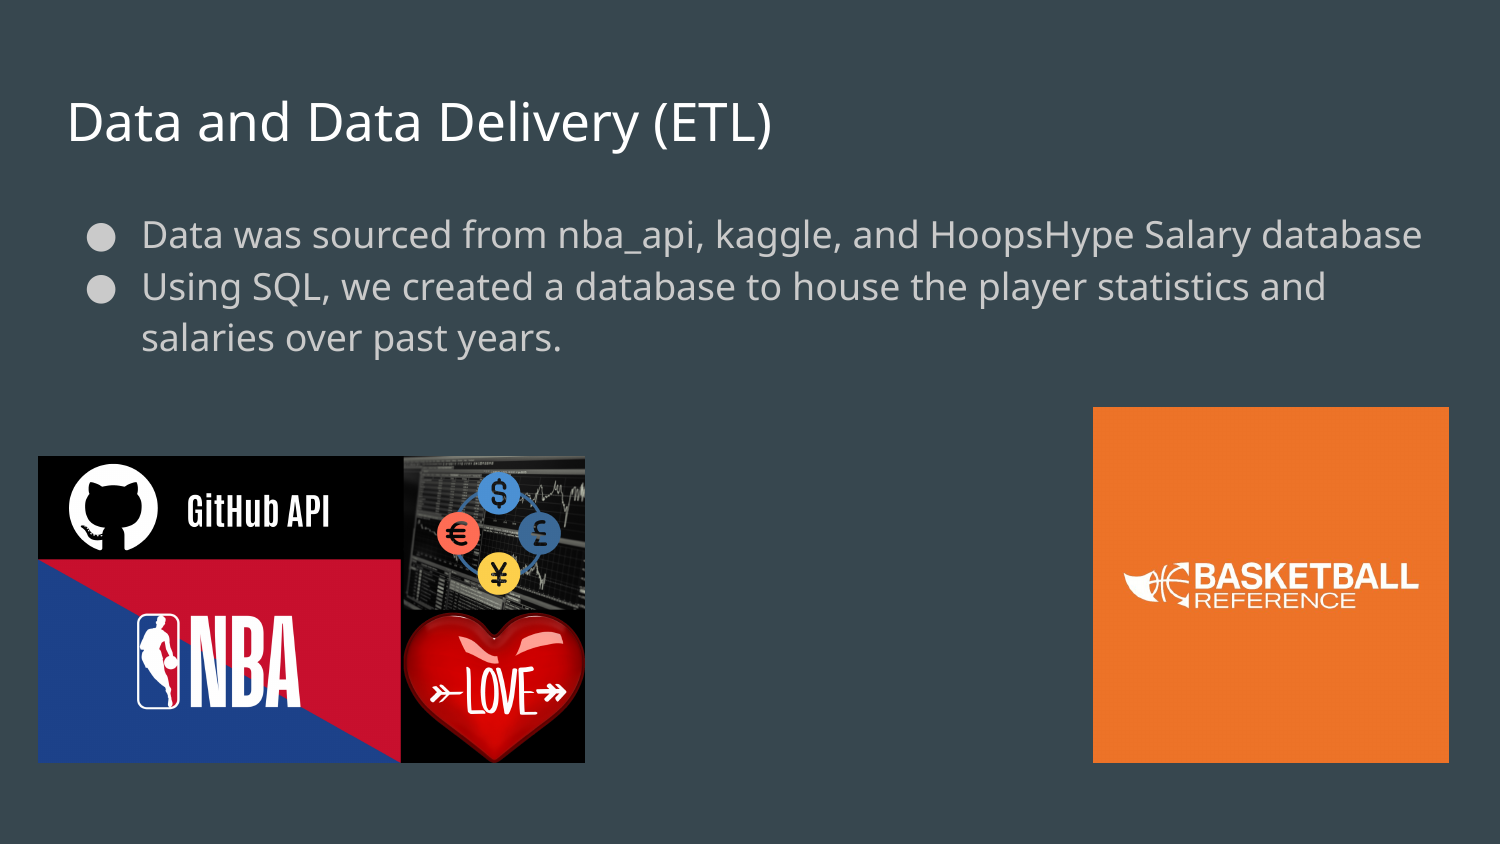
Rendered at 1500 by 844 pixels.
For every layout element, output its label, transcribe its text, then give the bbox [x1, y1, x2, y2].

picture [1092, 406, 1450, 764]
list Data was sourced from nba_api, kaggle, and HoopsHype Salary database Using SQL, we created a database to house the player statistics and salaries over past years. [51, 189, 1449, 750]
title Data and Data Delivery (ETL) [51, 72, 1449, 167]
picture [38, 455, 585, 764]
